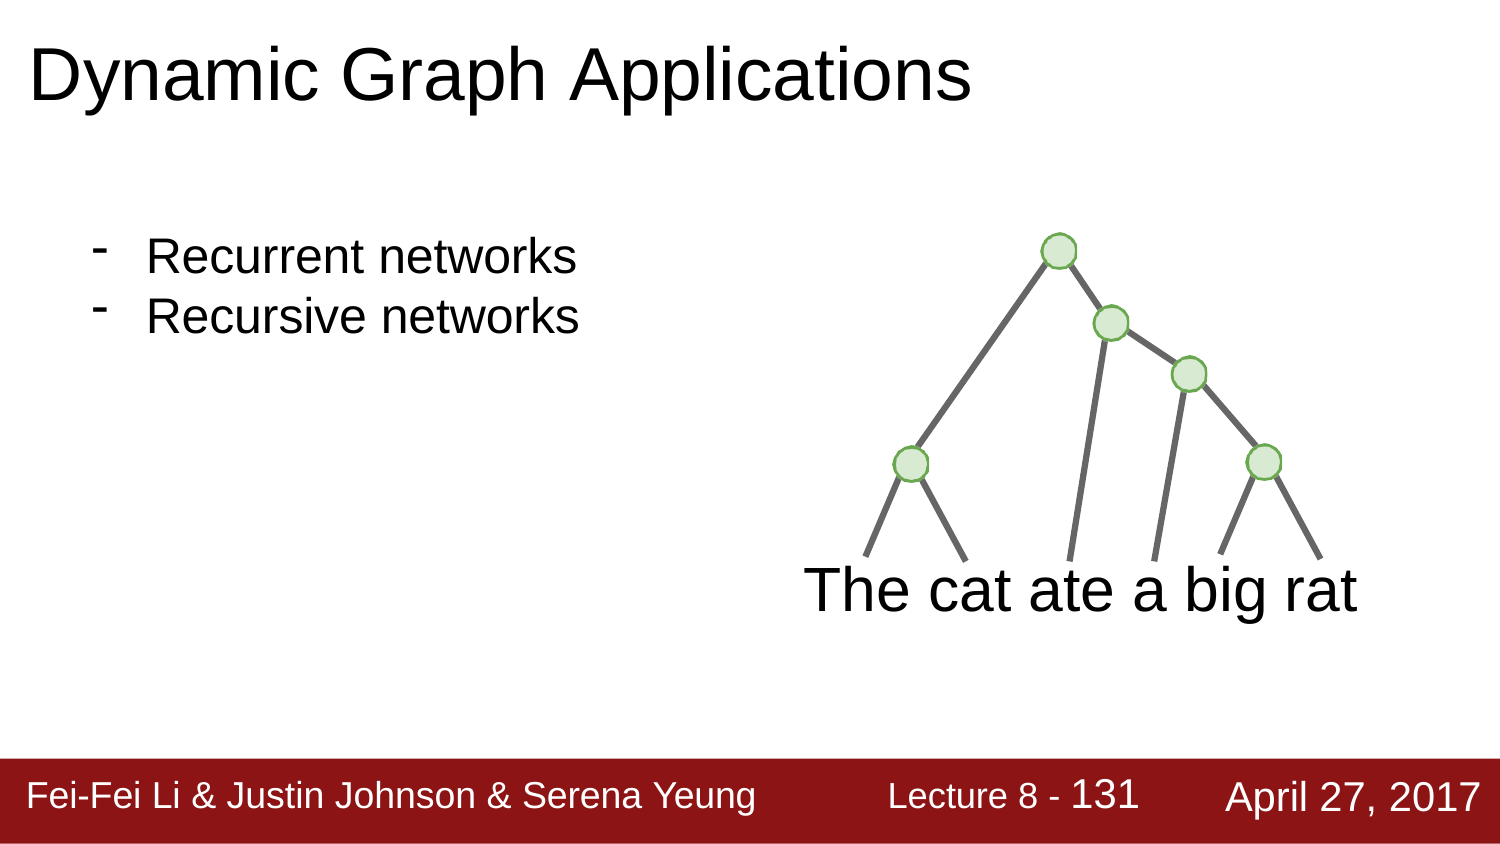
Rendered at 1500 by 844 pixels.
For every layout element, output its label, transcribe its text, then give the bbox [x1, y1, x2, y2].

slide_number Fei-Fei Li & Justin Johnson & Serena Yeung [23, 772, 765, 844]
title Dynamic Graph Applications [26, 23, 976, 167]
text_box Recurrent networks Recursive networks [89, 221, 584, 343]
footer April 27, 2017 [1223, 771, 1484, 844]
text_box [1245, 443, 1283, 481]
text_box [892, 445, 930, 483]
text_box [1170, 355, 1208, 393]
text_box [1092, 304, 1130, 342]
text_box The cat ate a big rat [801, 547, 1361, 625]
slide_number Lecture 8 - 131 [885, 771, 1174, 844]
text_box [1040, 232, 1078, 270]
